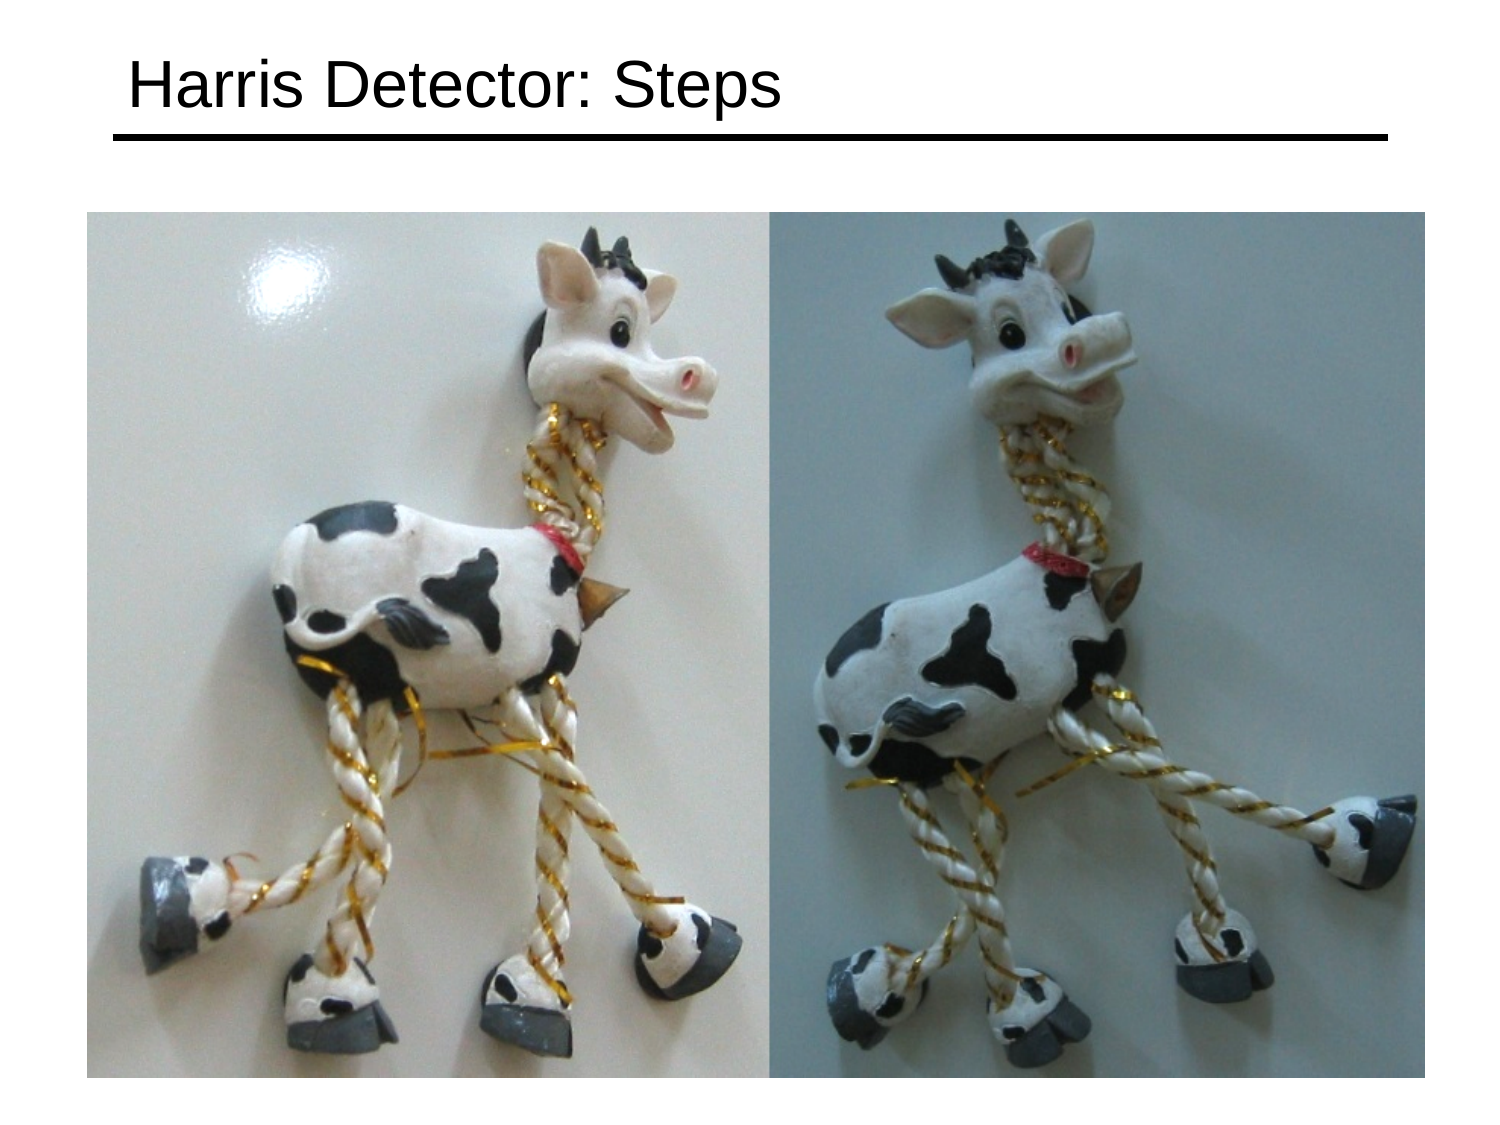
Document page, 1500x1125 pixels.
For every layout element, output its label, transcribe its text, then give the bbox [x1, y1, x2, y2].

text_box Harris Detector: Steps [112, 12, 1388, 150]
picture [87, 212, 1426, 1078]
